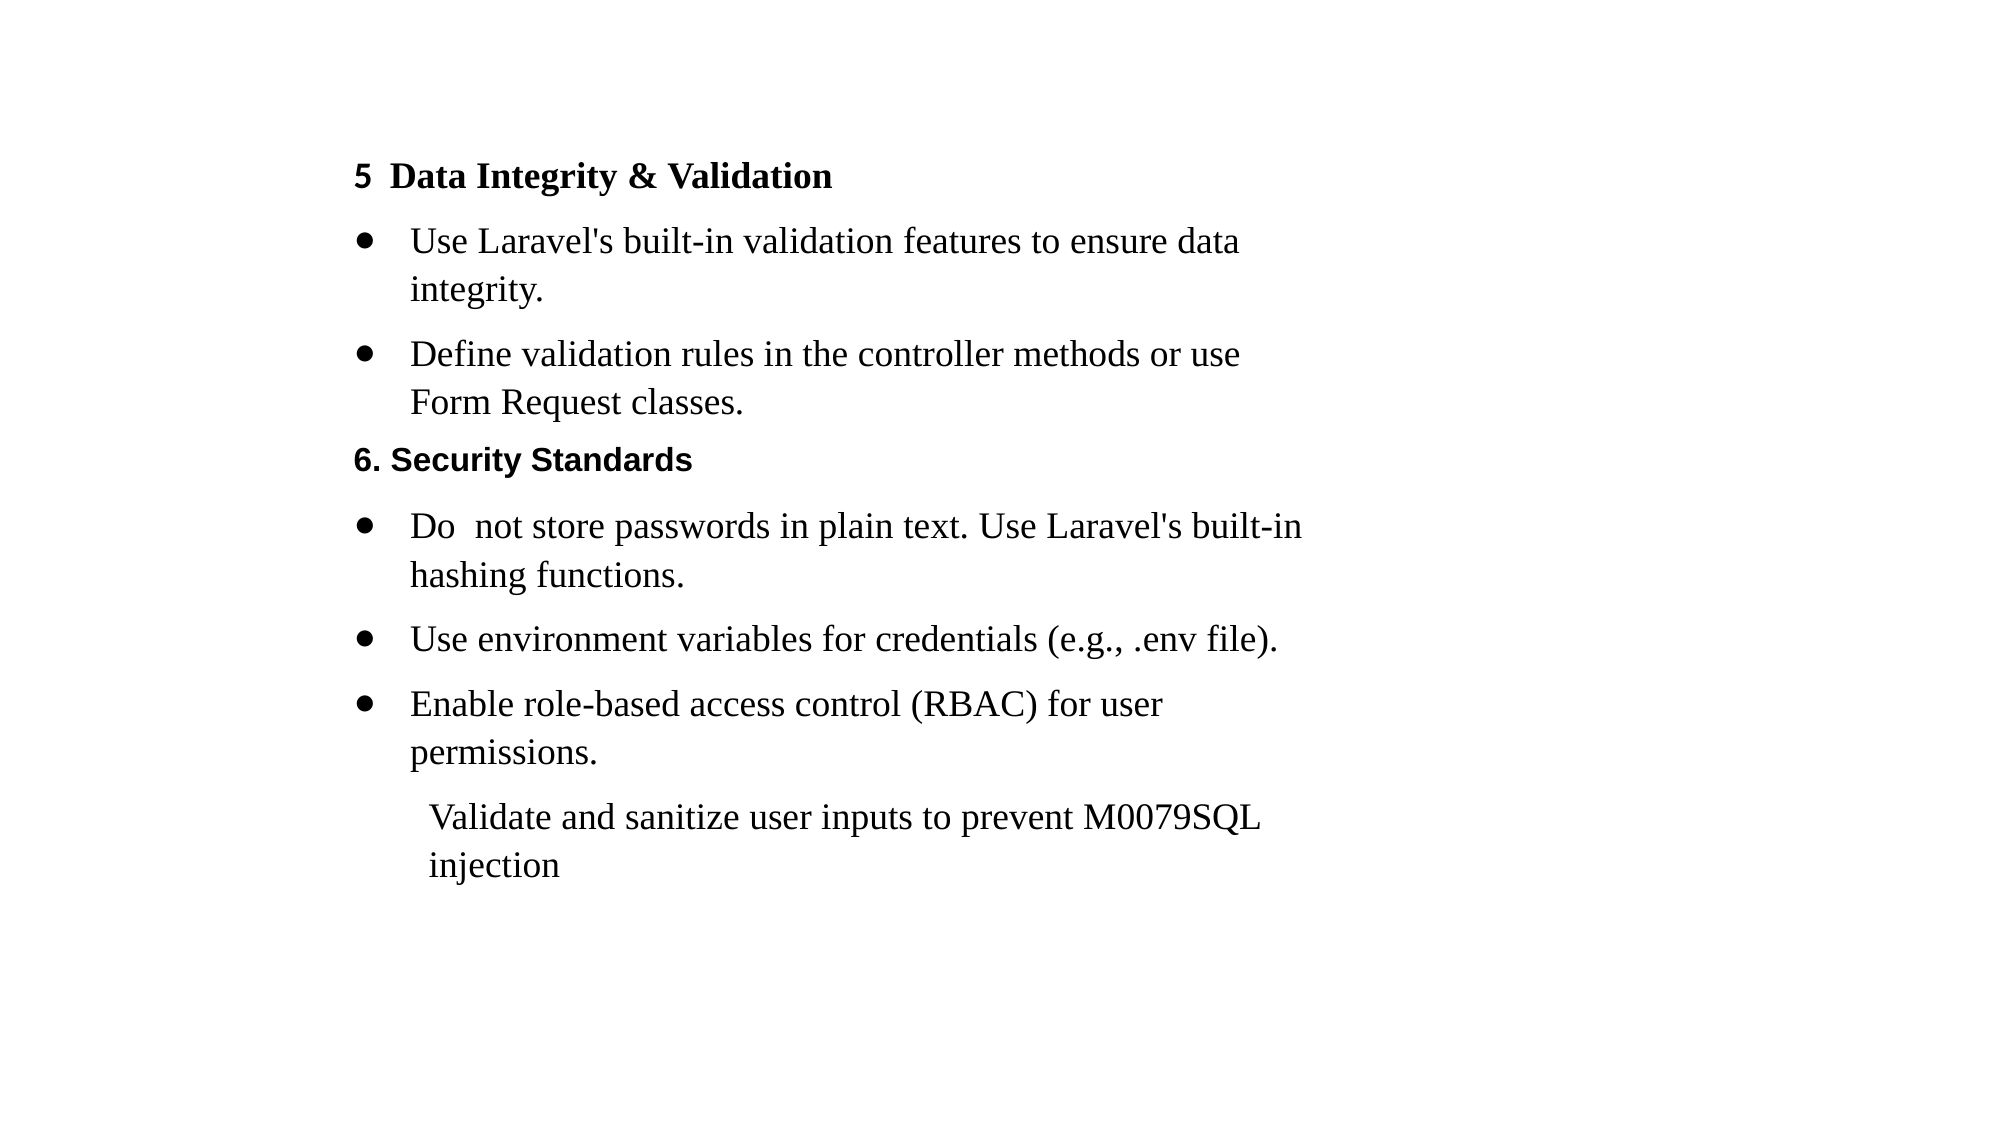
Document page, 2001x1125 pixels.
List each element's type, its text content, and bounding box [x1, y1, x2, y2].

text_box 5 Data Integrity & Validation Use Laravel's built-in validation features to ensure data integrity. Define validation rules in the controller methods or use Form Request classes. 6. Security Standards Do not store passwords in plain text. Use Laravel's built-in hashing functions. Use environment variables for credentials (e.g., .env file). Enable role-based access control (RBAC) for user permissions. Validate and sanitize user inputs to prevent M0079SQL injection [338, 140, 1339, 1062]
